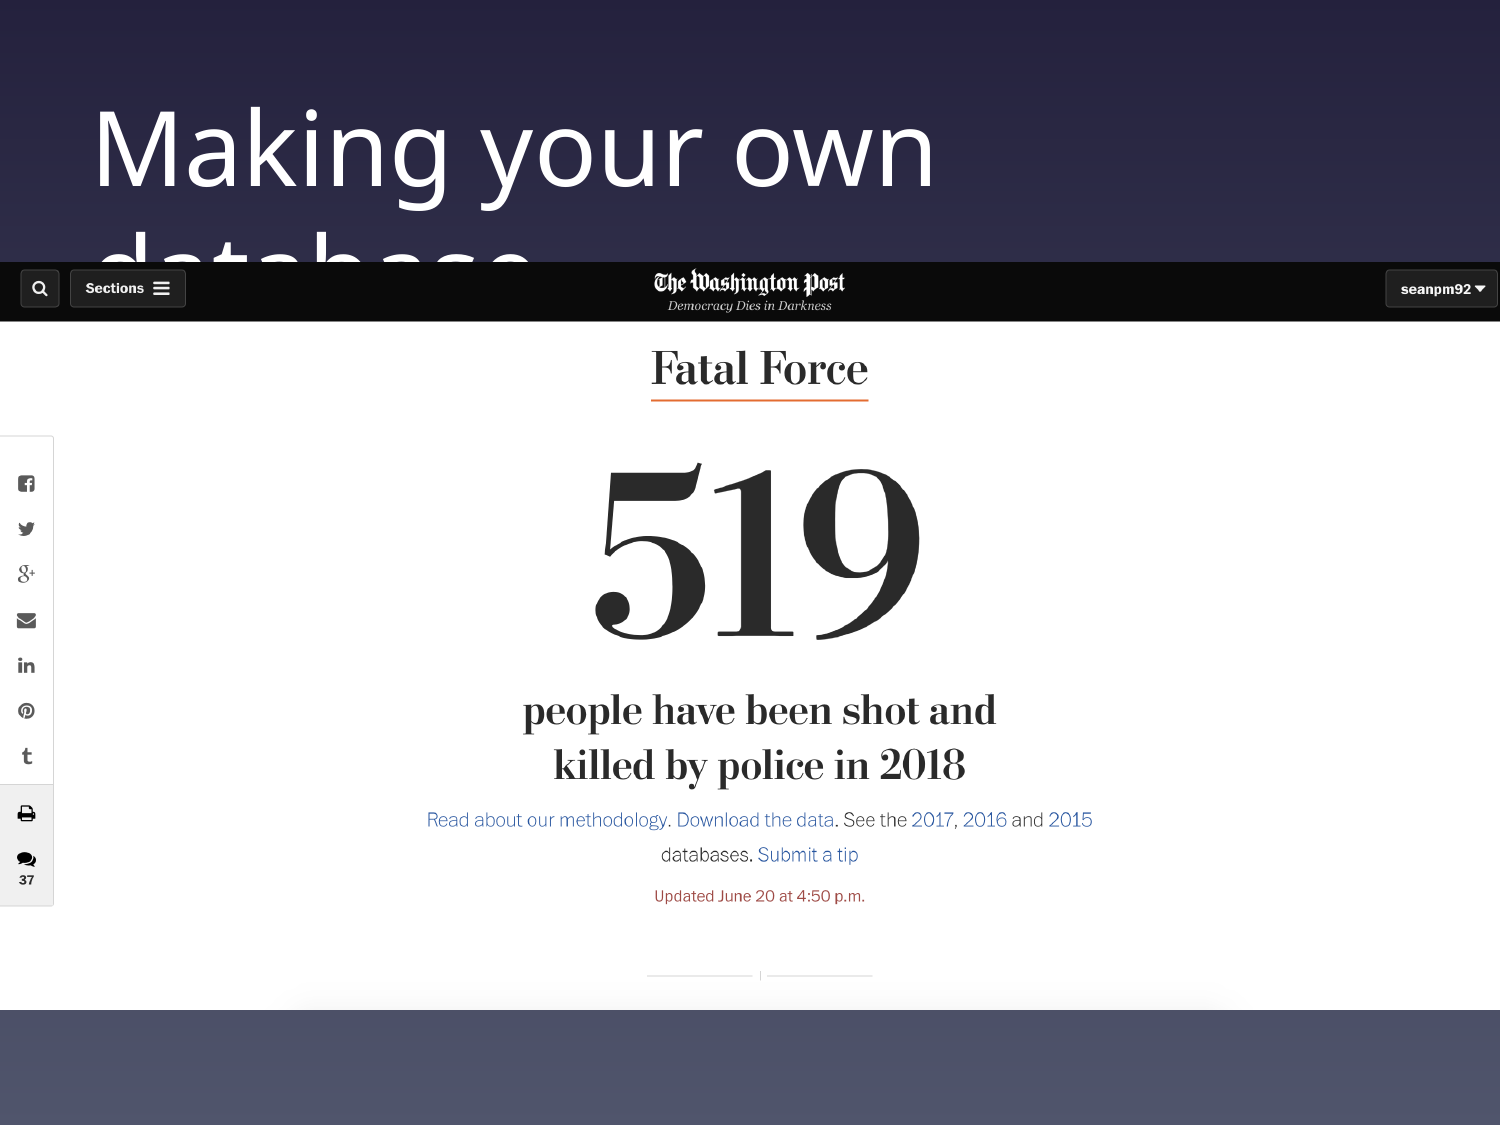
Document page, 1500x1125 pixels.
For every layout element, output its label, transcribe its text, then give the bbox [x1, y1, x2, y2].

picture [0, 262, 1500, 1010]
title Making your own database [75, 75, 1425, 260]
